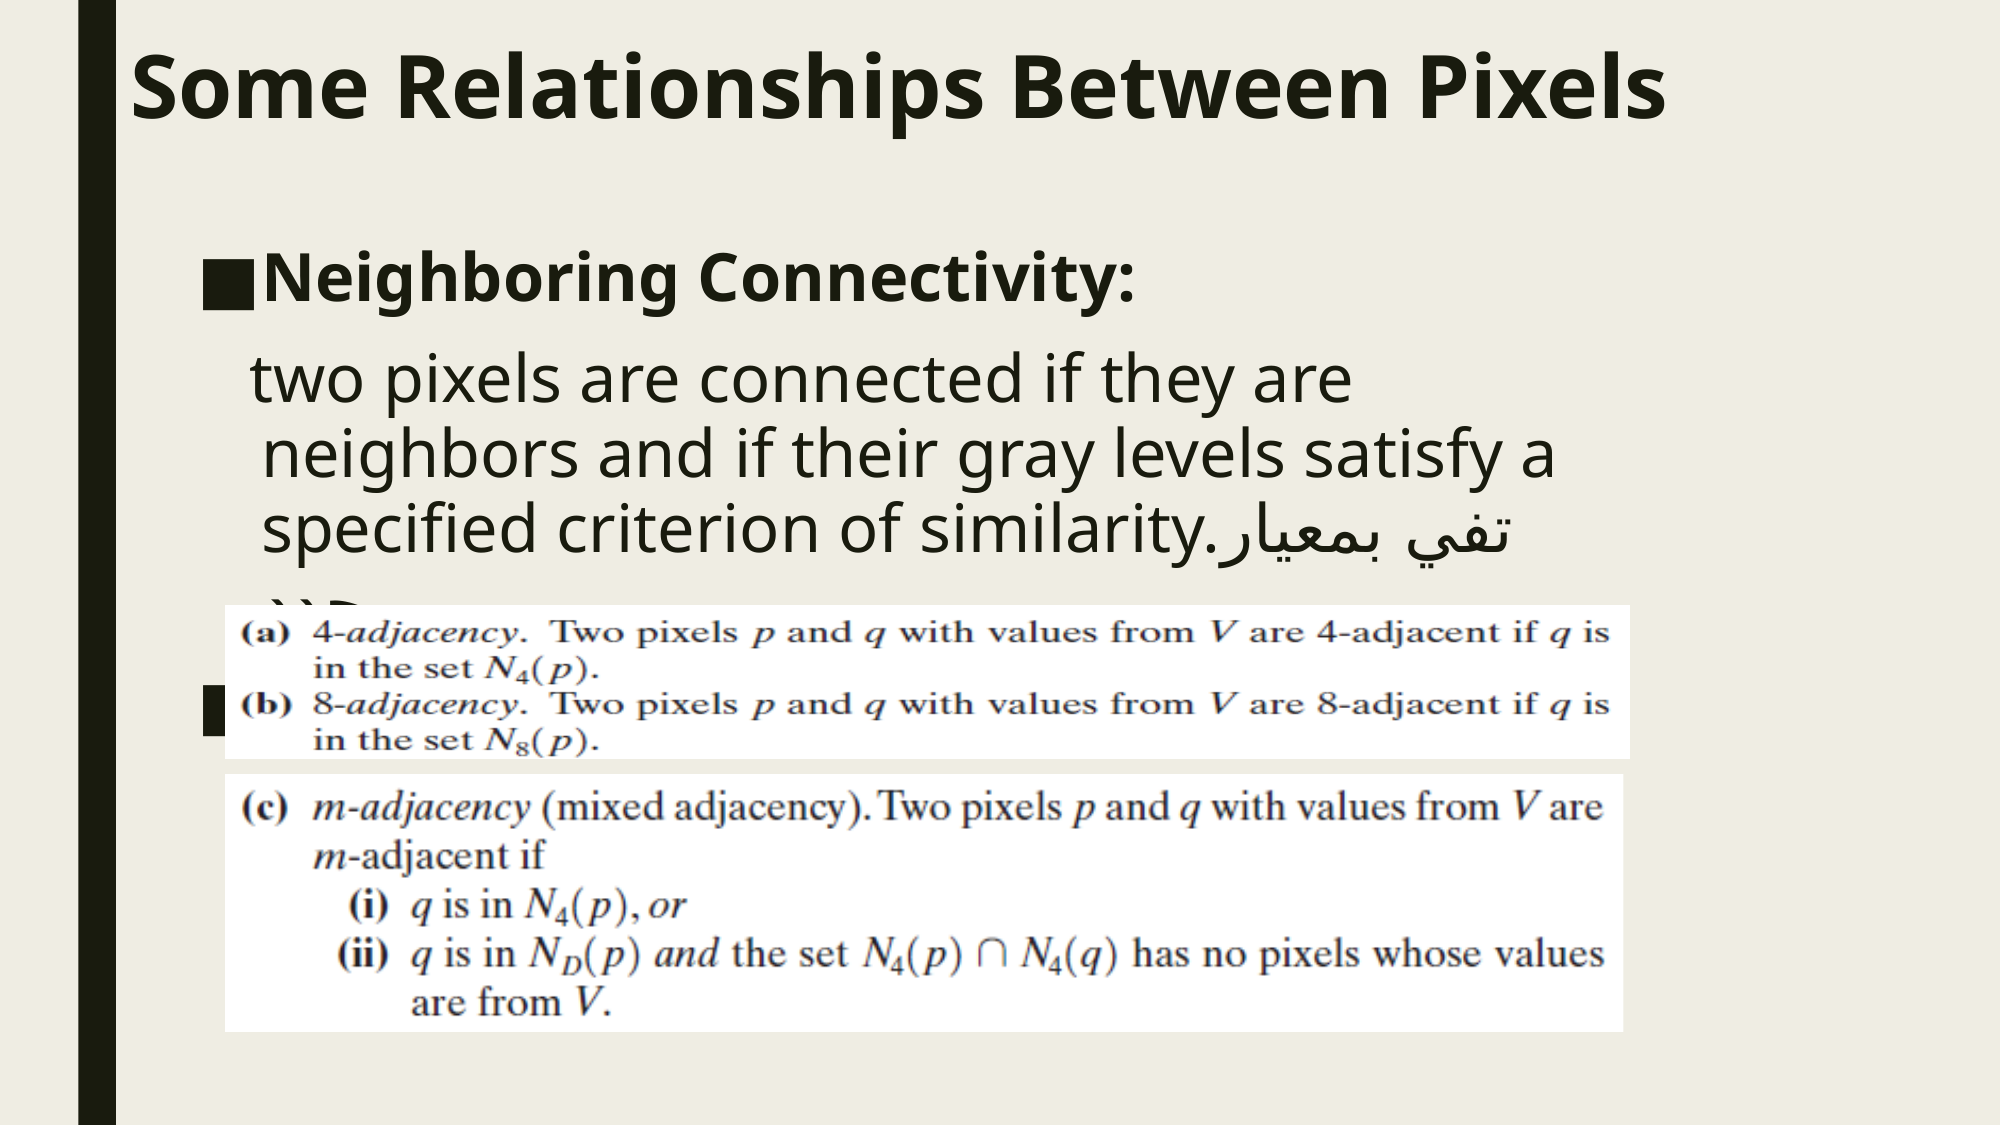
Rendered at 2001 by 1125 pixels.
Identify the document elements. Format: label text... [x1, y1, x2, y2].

picture [224, 605, 1630, 759]
picture [224, 774, 1624, 1032]
title Some Relationships Between Pixels [115, 35, 1691, 235]
list Neighboring Connectivity: two pixels are connected if they are neighbors and if their gray levels satisfy a specified criterion of similarity.تفي بمعيار محدد Adjacency: let V a sub set of [0,L-1] [182, 234, 1691, 637]
